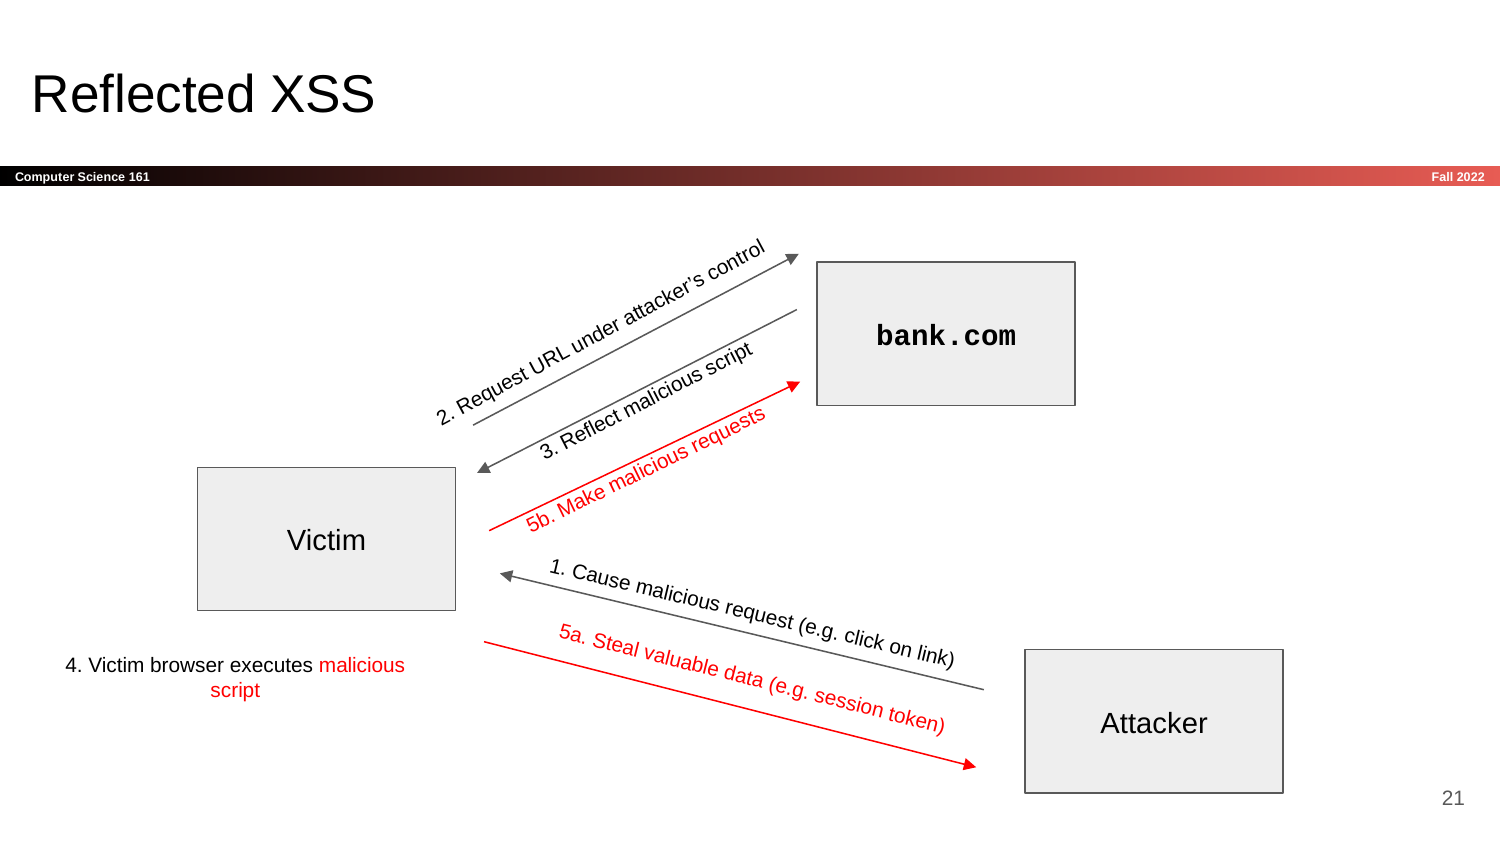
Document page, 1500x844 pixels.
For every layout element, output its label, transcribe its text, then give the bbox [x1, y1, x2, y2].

text_box Victim [197, 467, 456, 611]
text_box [395, 205, 807, 462]
text_box bank.com [816, 261, 1075, 406]
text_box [476, 368, 816, 573]
slide_number ‹#› [1389, 764, 1480, 830]
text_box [499, 534, 985, 695]
text_box 4. Victim browser executes malicious script [35, 636, 435, 717]
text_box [455, 285, 837, 519]
title Reflected XSS [16, 44, 1415, 139]
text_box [483, 600, 977, 768]
text_box Attacker [1025, 649, 1284, 793]
